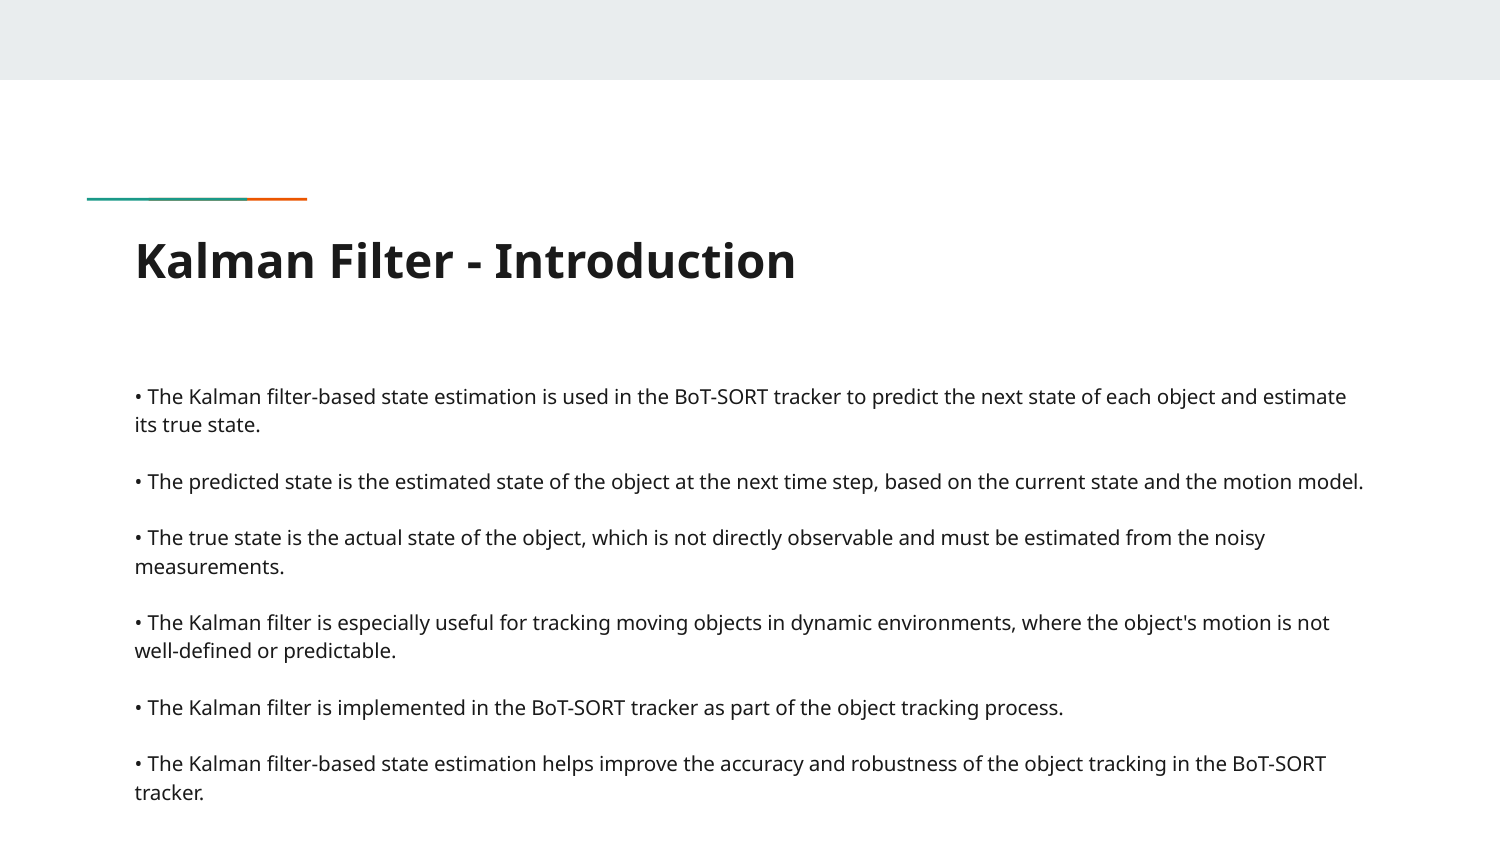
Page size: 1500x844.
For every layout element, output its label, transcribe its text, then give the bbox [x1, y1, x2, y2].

title Kalman Filter - Introduction [119, 216, 1381, 305]
list • The Kalman filter-based state estimation is used in the BoT-SORT tracker to predict the next state of each object and estimate its true state. • The predicted state is the estimated state of the object at the next time step, based on the current state and the motion model. • The true state is the actual state of the object, which is not directly observable and must be estimated from the noisy measurements. • The Kalman filter is especially useful for tracking moving objects in dynamic environments, where the object's motion is not well-defined or predictable. • The Kalman filter is implemented in the BoT-SORT tracker as part of the object tracking process. • The Kalman filter-based state estimation helps improve the accuracy and robustness of the object tracking in the BoT-SORT tracker. [119, 341, 1381, 844]
